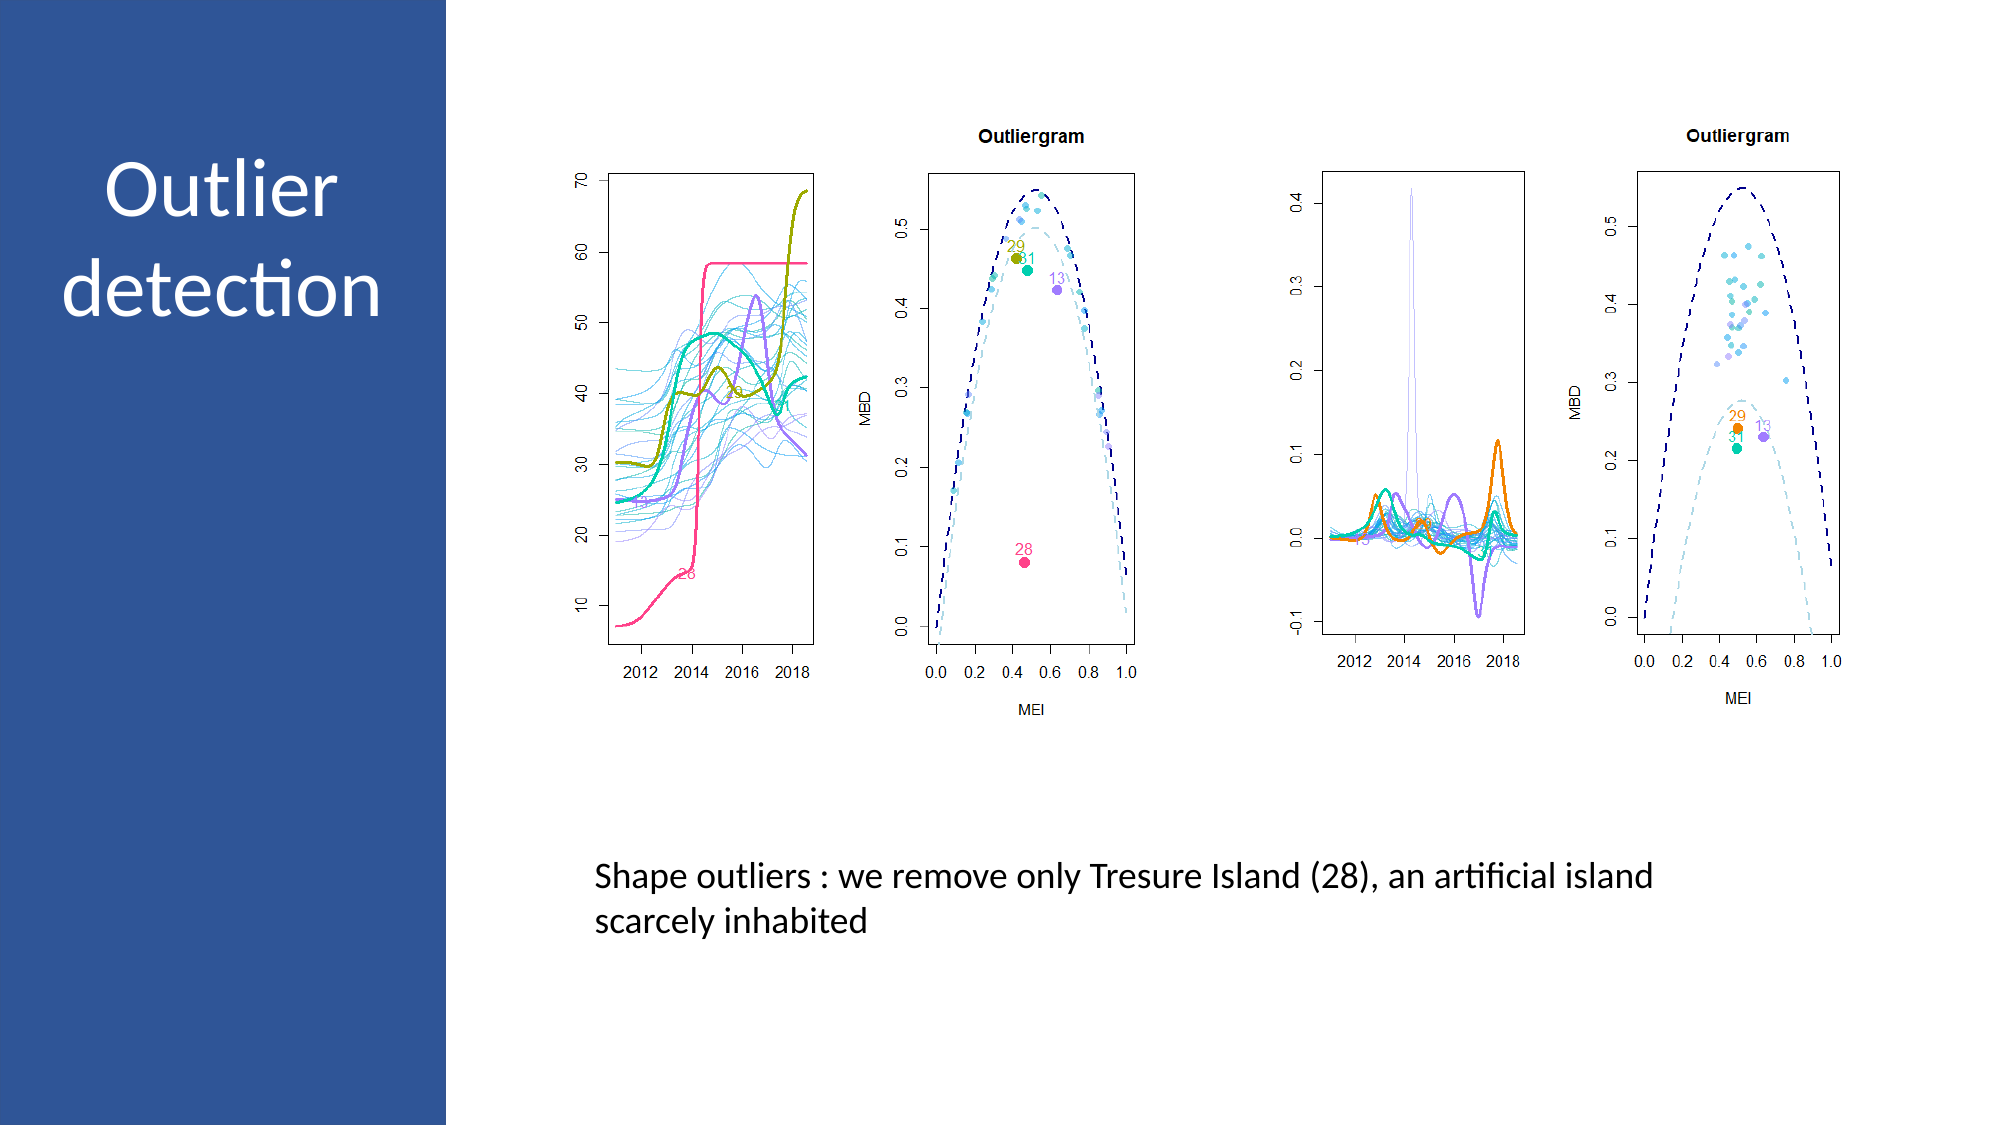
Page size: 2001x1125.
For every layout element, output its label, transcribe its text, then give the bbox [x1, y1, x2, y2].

text_box Shape outliers : we remove only Tresure Island (28), an artificial island scarcely inhabited [579, 843, 1750, 948]
picture [532, 97, 1173, 738]
text_box [0, 0, 446, 1125]
picture [1248, 97, 1877, 726]
text_box Outlier detection [24, 126, 421, 341]
